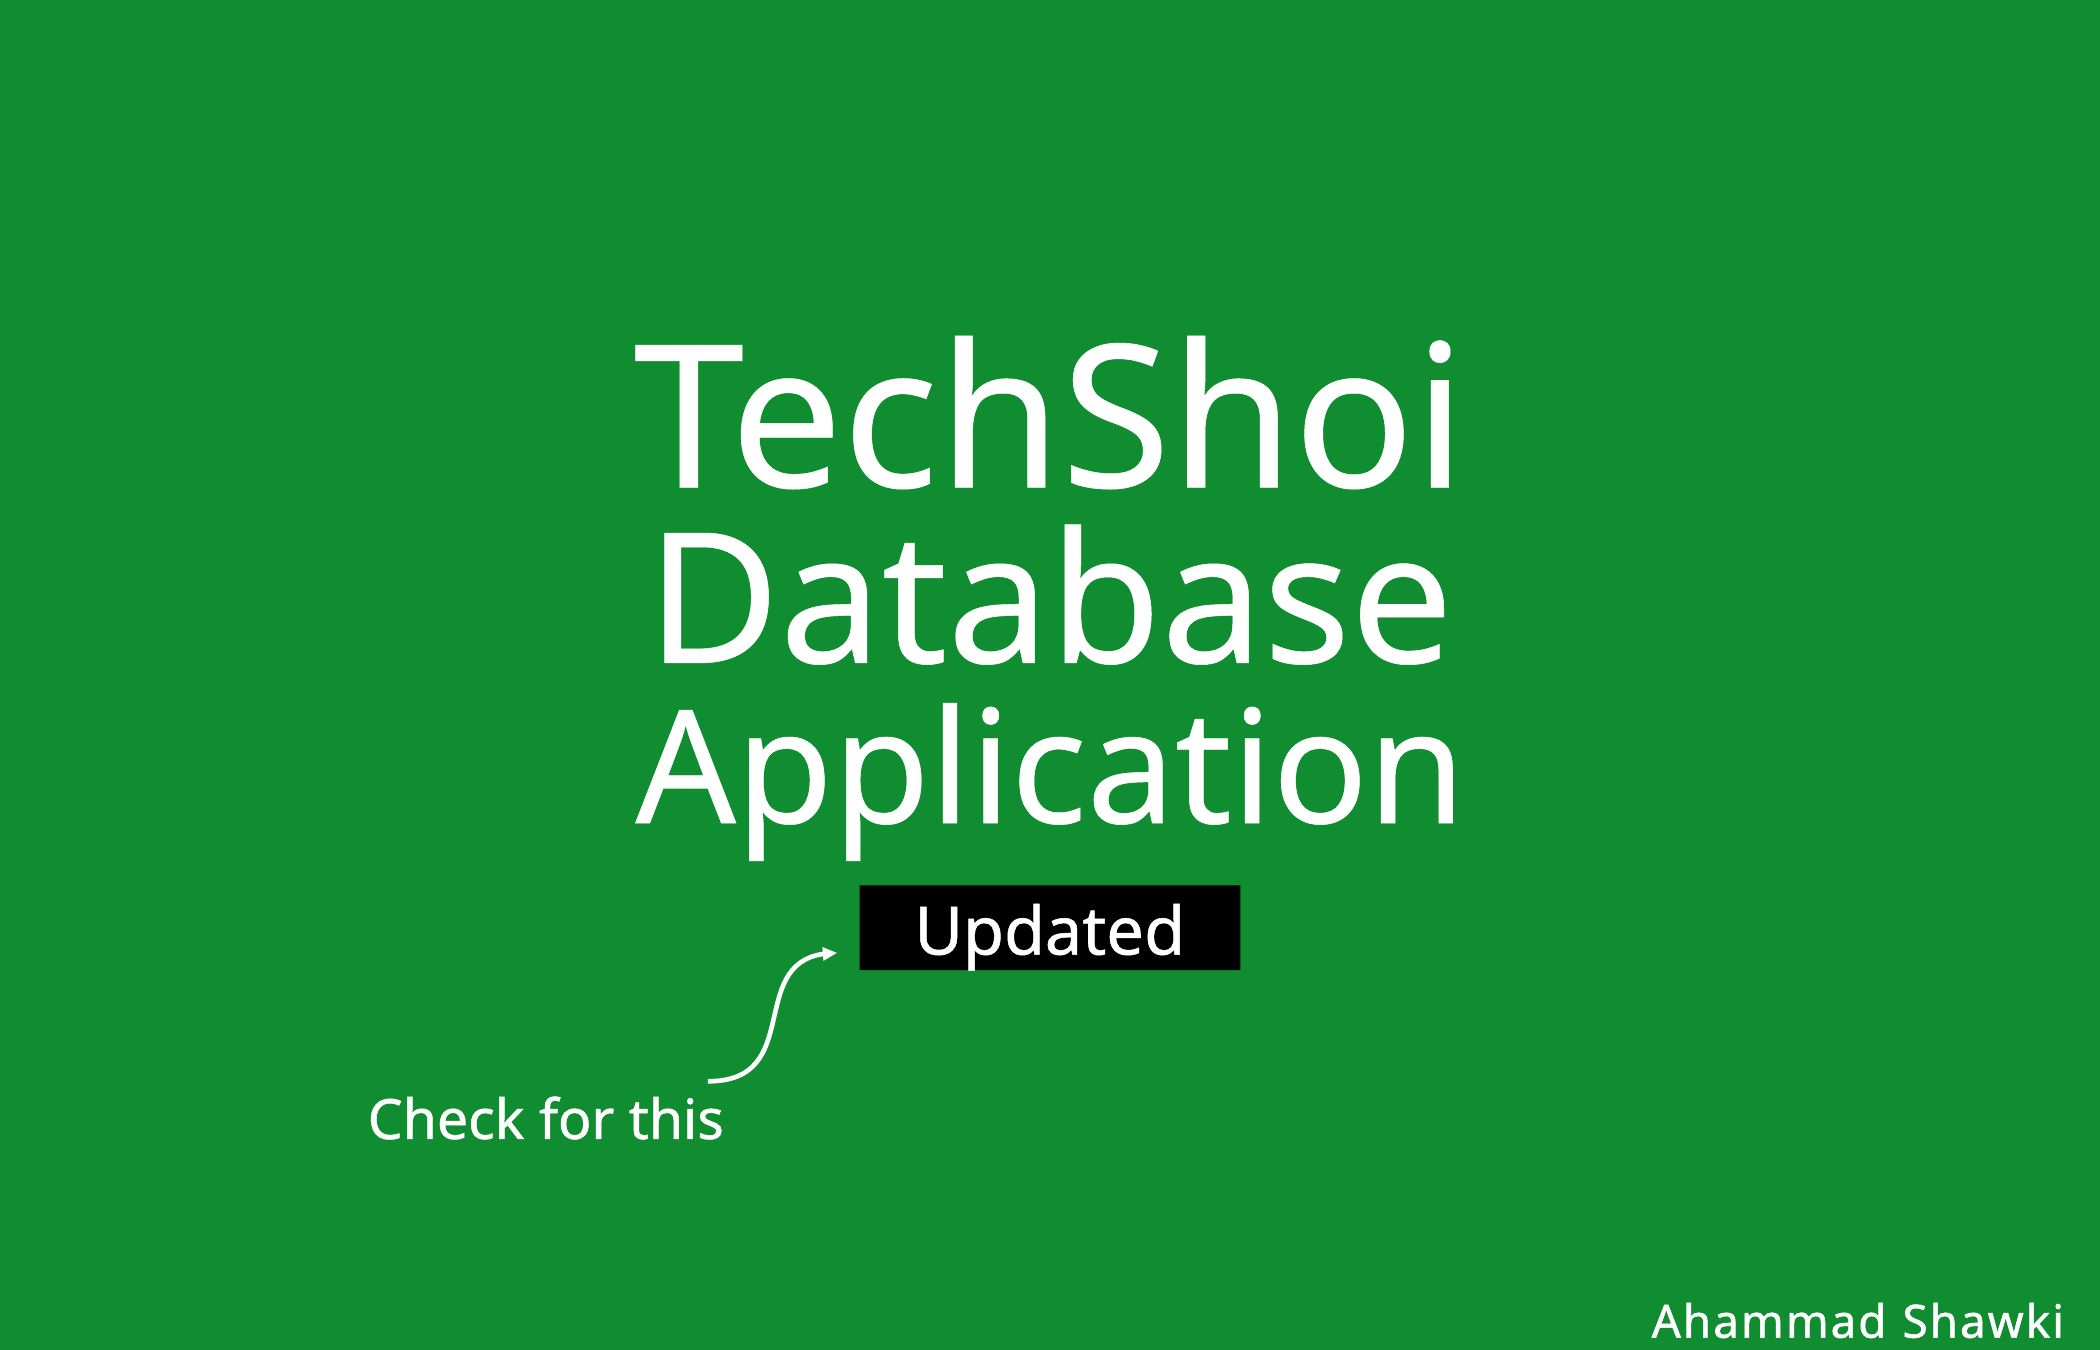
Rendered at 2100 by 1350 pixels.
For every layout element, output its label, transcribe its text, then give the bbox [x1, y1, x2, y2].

text_box Updated [859, 885, 1241, 971]
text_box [578, 285, 1522, 860]
text_box Check for this [362, 1081, 730, 1153]
text_box Ahammad Shawki [1646, 1289, 2070, 1350]
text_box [707, 952, 837, 1082]
